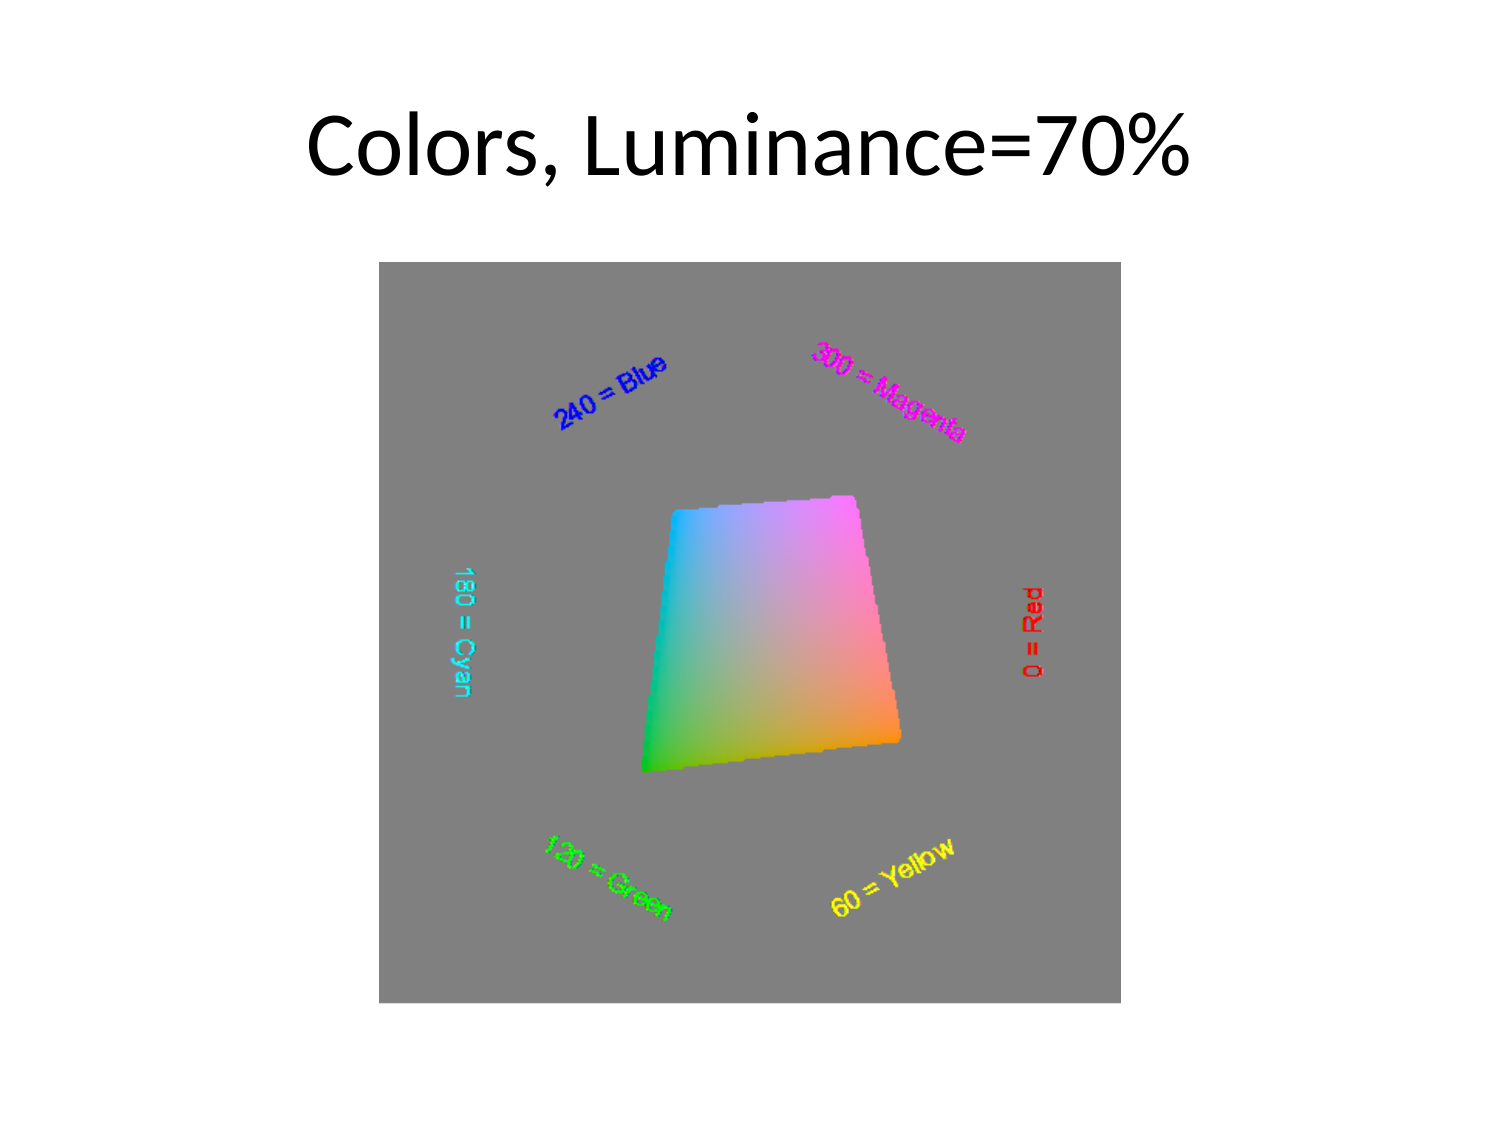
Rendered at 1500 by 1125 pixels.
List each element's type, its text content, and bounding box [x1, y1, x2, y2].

title Colors, Luminance=70% [75, 45, 1425, 233]
picture [378, 262, 1122, 1005]
